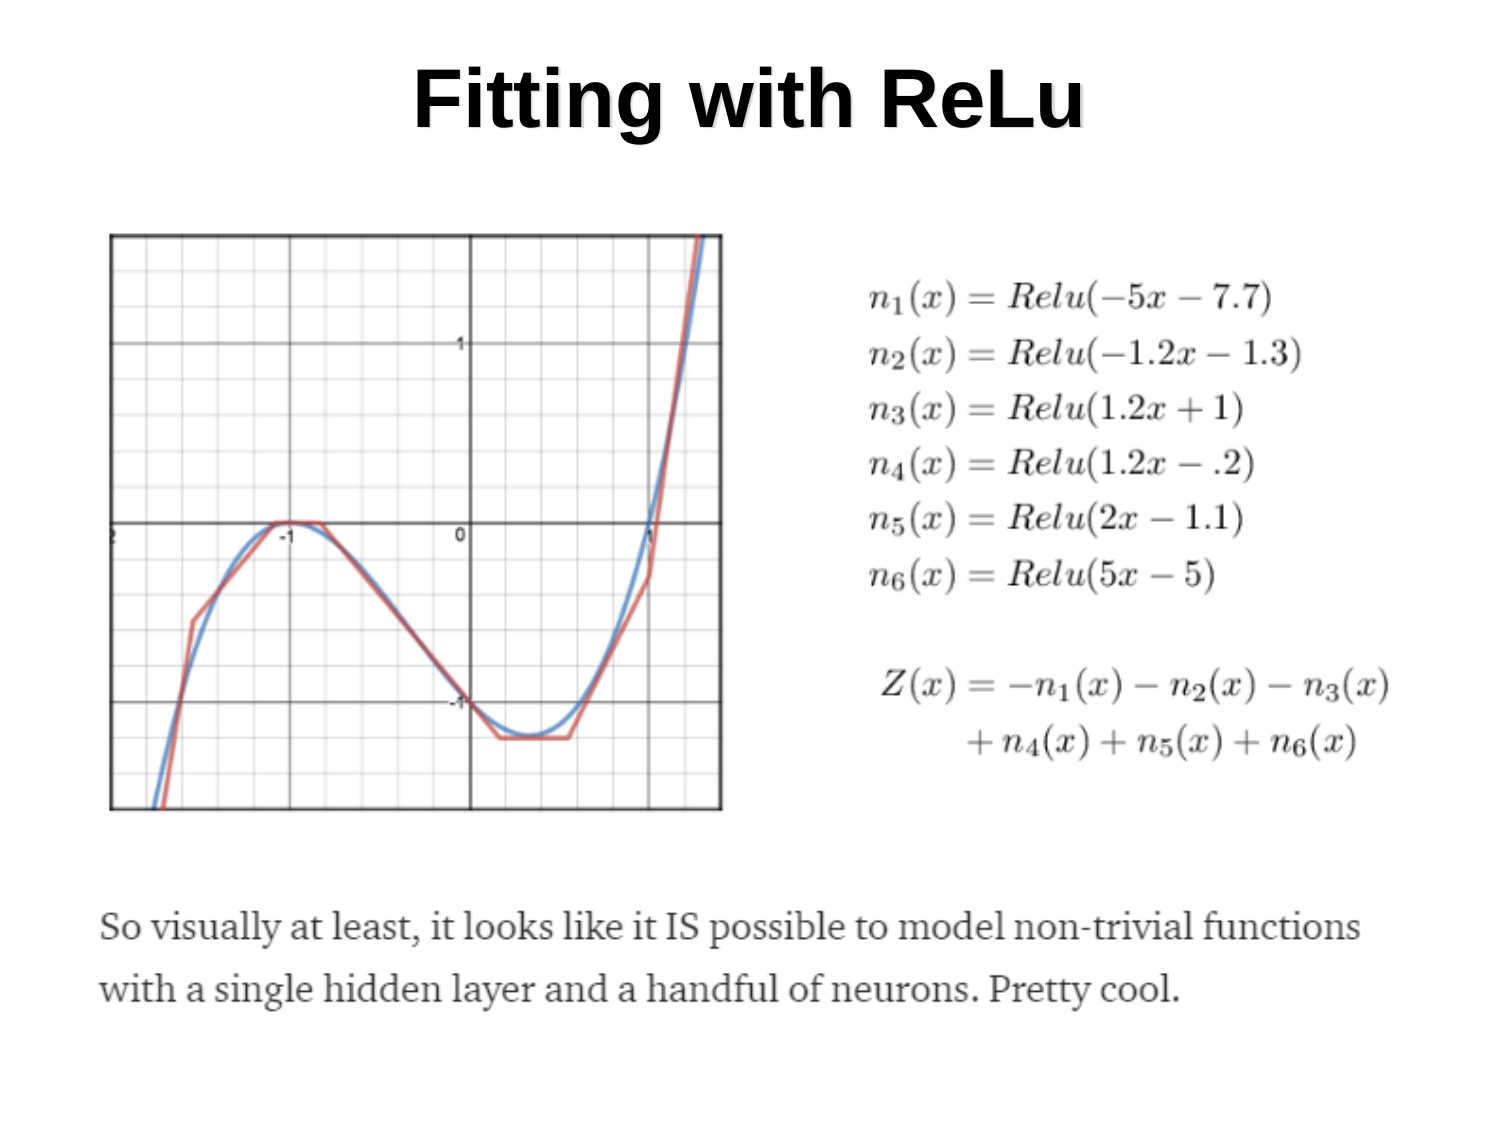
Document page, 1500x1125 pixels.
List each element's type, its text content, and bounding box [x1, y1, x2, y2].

title Fitting with ReLu [24, 24, 1476, 163]
picture [88, 217, 1411, 1024]
